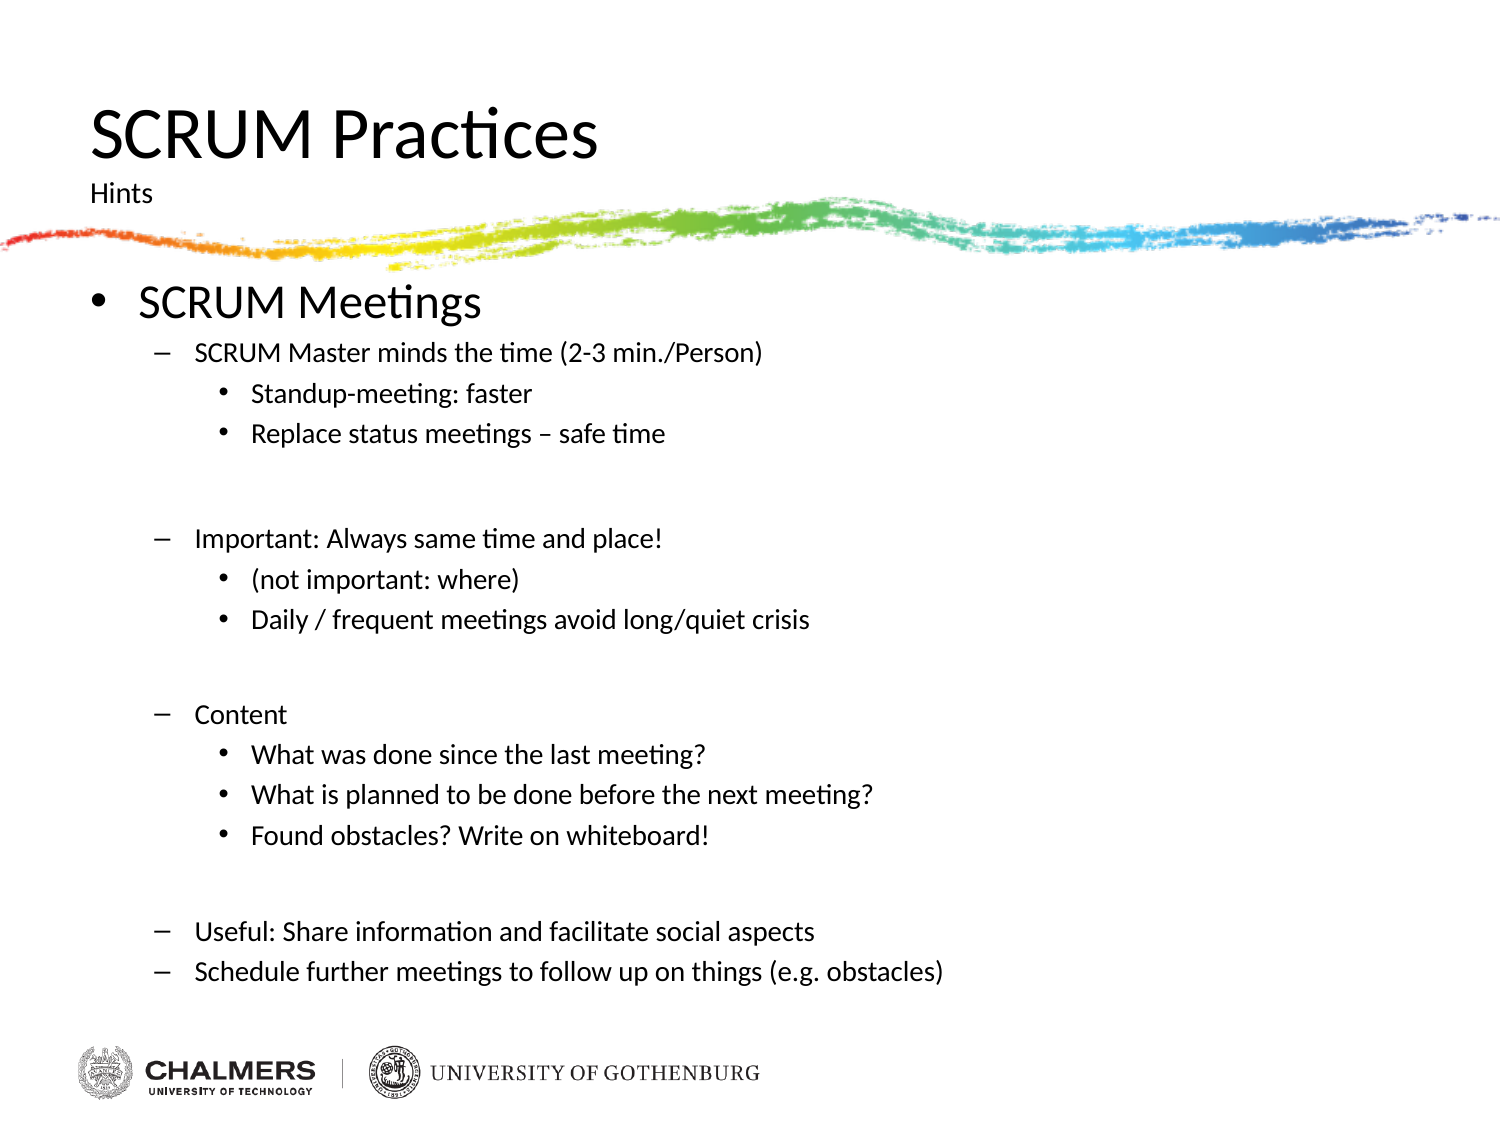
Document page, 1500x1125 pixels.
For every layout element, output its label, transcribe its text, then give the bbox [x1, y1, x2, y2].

picture [0, 162, 1500, 292]
list SCRUM Meetings SCRUM Master minds the time (2-3 min./Person) Standup-meeting: faster Replace status meetings – safe time Important: Always same time and place! (not important: where) Daily / frequent meetings avoid long/quiet crisis Content What was done since the last meeting? What is planned to be done before the next meeting? Found obstacles? Write on whiteboard! Useful: Share information and facilitate social aspects Schedule further meetings to follow up on things (e.g. obstacles) [75, 262, 1425, 1005]
title SCRUM Practices Hints [75, 76, 1425, 218]
